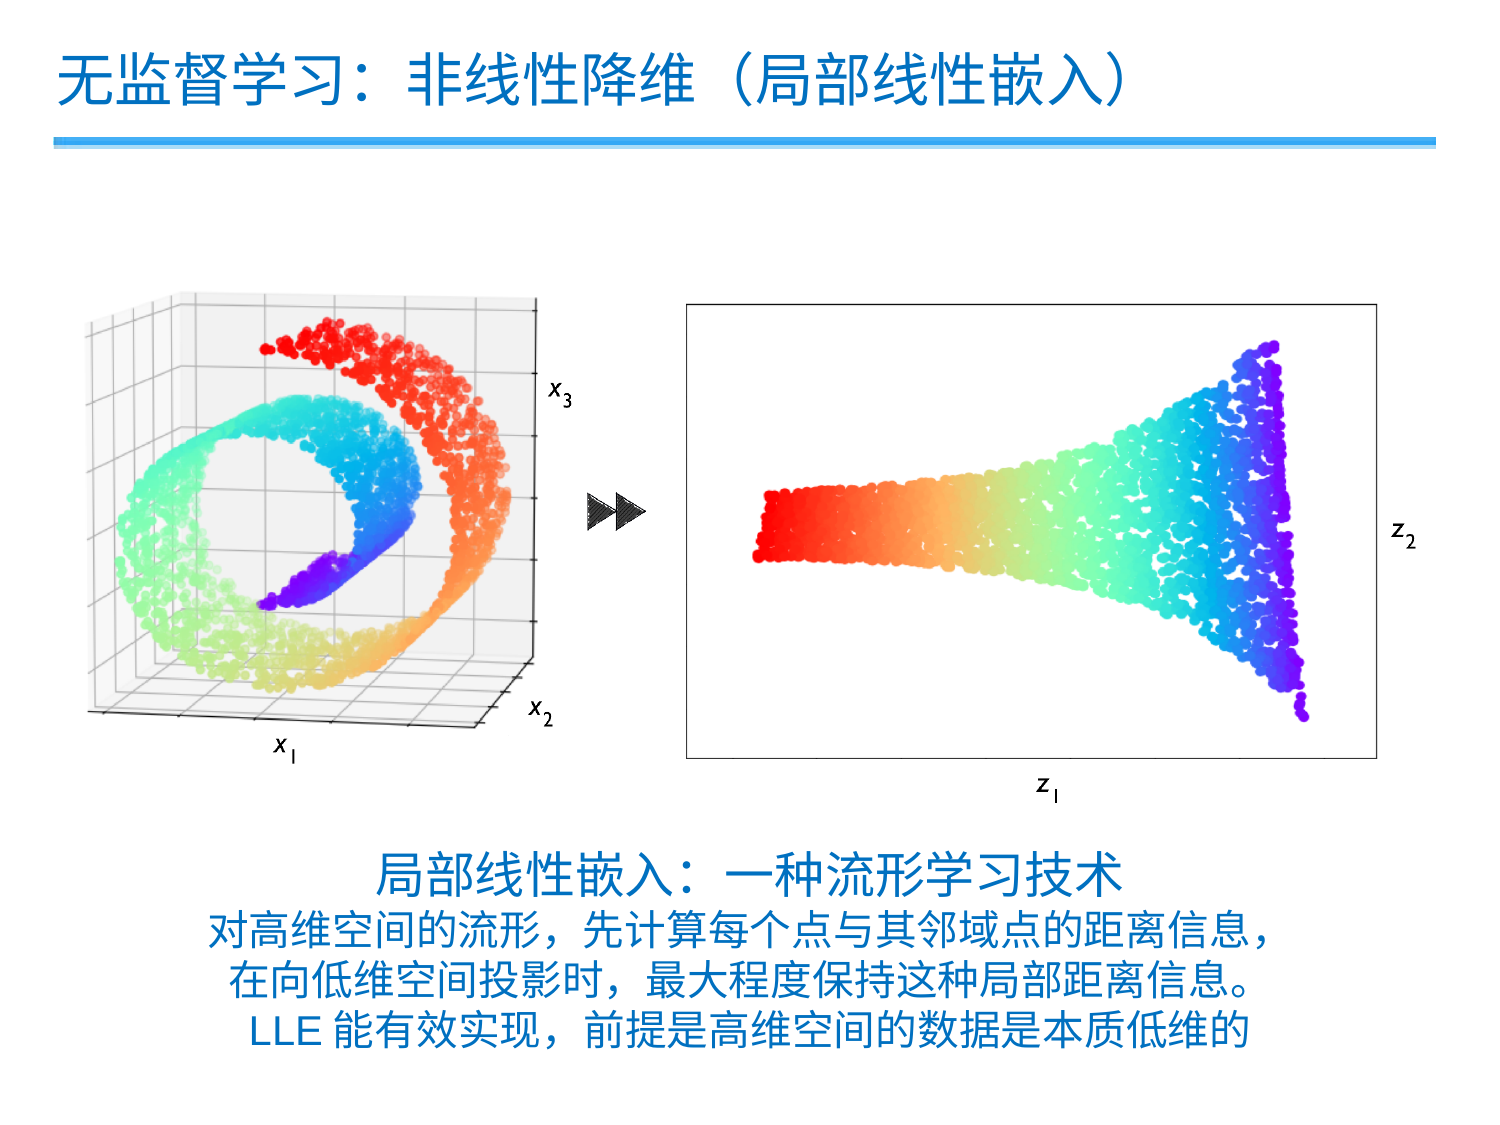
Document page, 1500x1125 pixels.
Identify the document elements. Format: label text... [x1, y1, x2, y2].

picture [46, 278, 1424, 816]
list 无监督学习：非线性降维（局部线性嵌入） [41, 31, 1459, 126]
text_box 局部线性嵌入：一种流形学习技术 对高维空间的流形，先计算每个点与其邻域点的距离信息， 在向低维空间投影时，最大程度保持这种局部距离信息。 LLE能有效实现，前提是高维空间的数据是本质低维的 [192, 836, 1308, 1061]
picture [53, 137, 1436, 149]
